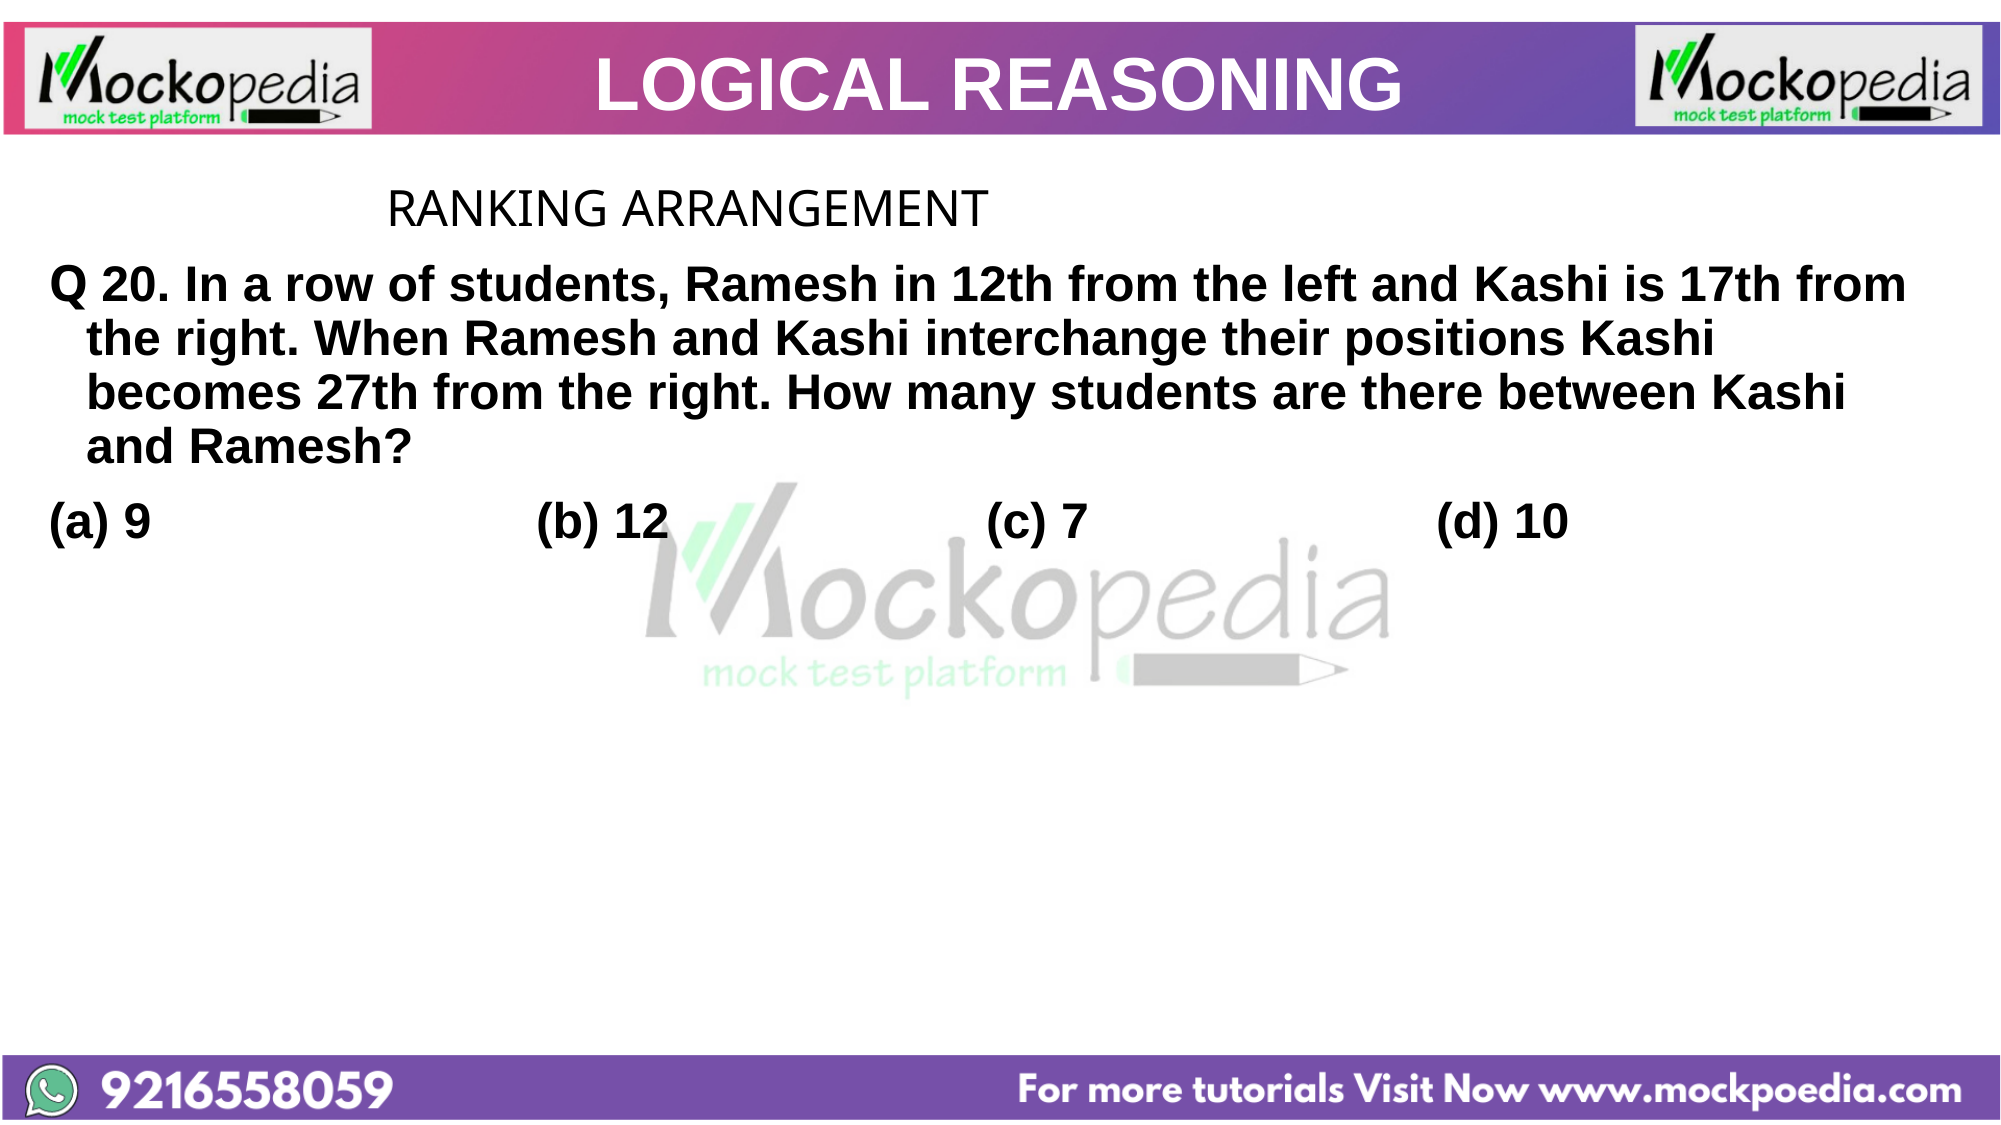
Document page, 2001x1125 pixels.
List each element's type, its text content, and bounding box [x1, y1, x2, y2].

picture [0, 0, 2001, 1125]
list RANKING ARRANGEMENT Q 20. In a row of students, Ramesh in 12th from the left and Kashi is 17th from the right. When Ramesh and Kashi interchange their positions Kashi becomes 27th from the right. How many students are there between Kashi and Ramesh? (a) 9 (b) 12 (c) 7 (d) 10 [33, 175, 1959, 1053]
title LOGICAL REASONING [41, 31, 1959, 142]
